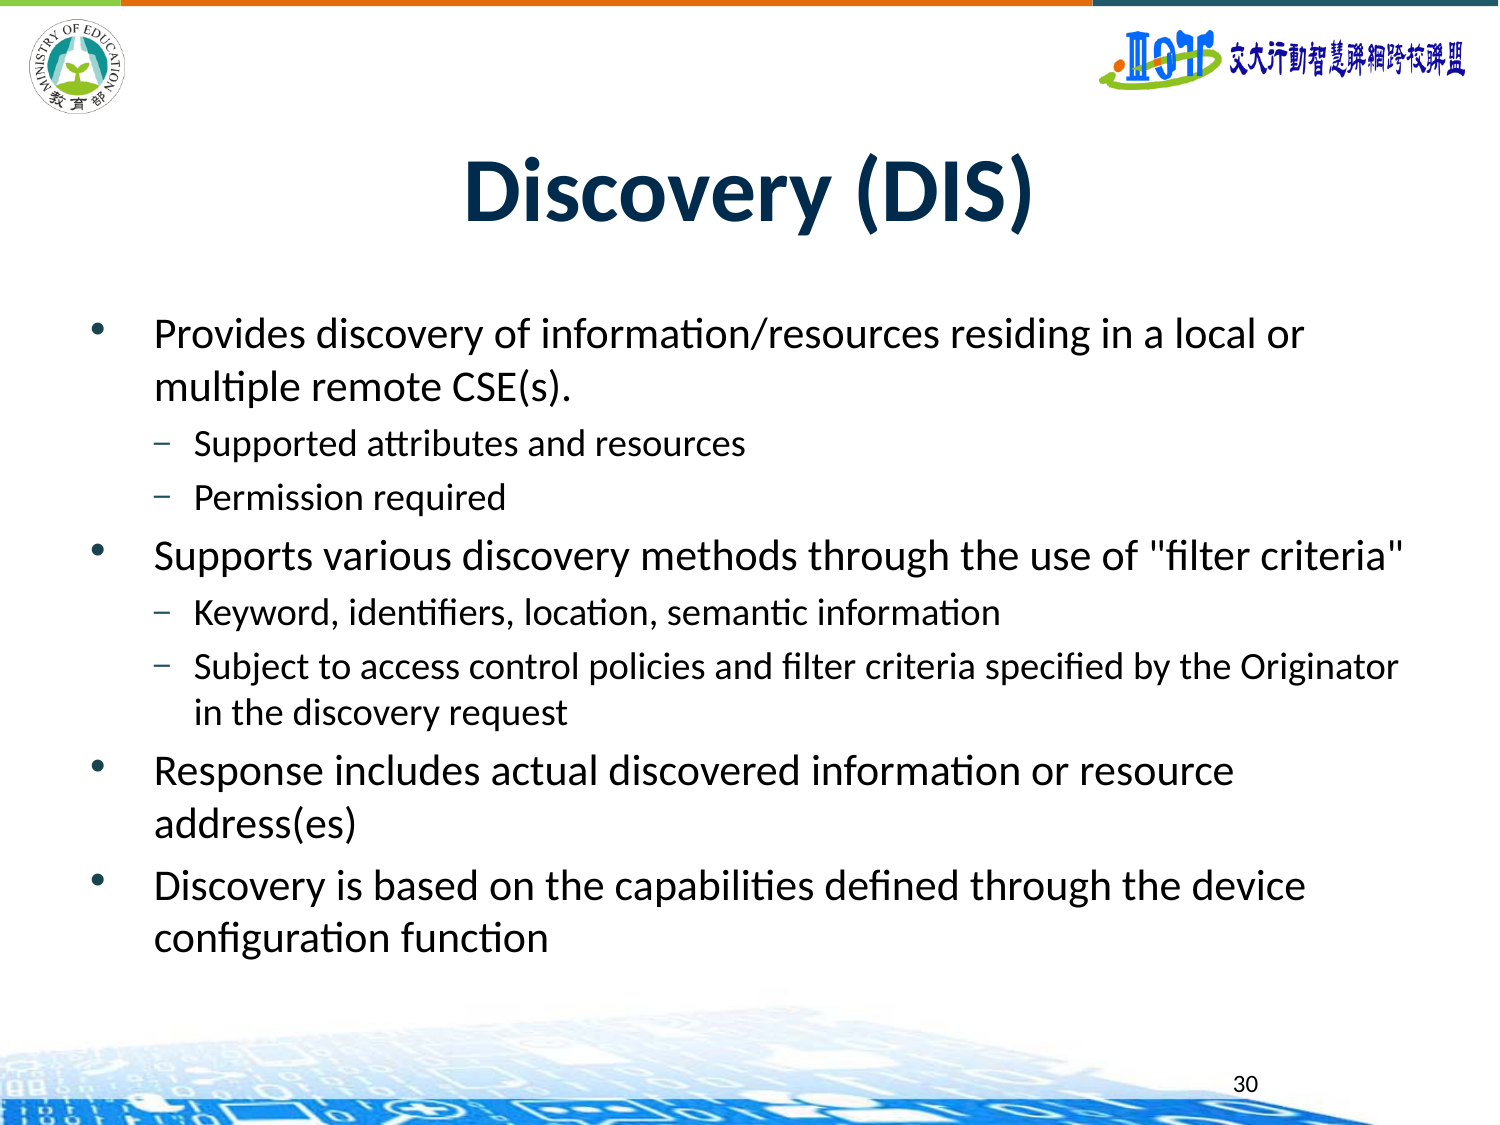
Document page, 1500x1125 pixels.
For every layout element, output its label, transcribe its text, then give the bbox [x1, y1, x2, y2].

slide_number 30 [1218, 1059, 1380, 1120]
title Discovery (DIS) [75, 101, 1425, 268]
picture [29, 19, 125, 114]
picture [0, 987, 1377, 1125]
list Provides discovery of information/resources residing in a local or multiple remote CSE(s). Supported attributes and resources Permission required Supports various discovery methods through the use of "filter criteria" Keyword, identifiers, location, semantic information Subject to access control policies and filter criteria specified by the Originator in the discovery request Response includes actual discovered information or resource address(es) Discovery is based on the capabilities defined through the device configuration function [75, 297, 1425, 1024]
picture [1099, 30, 1465, 90]
